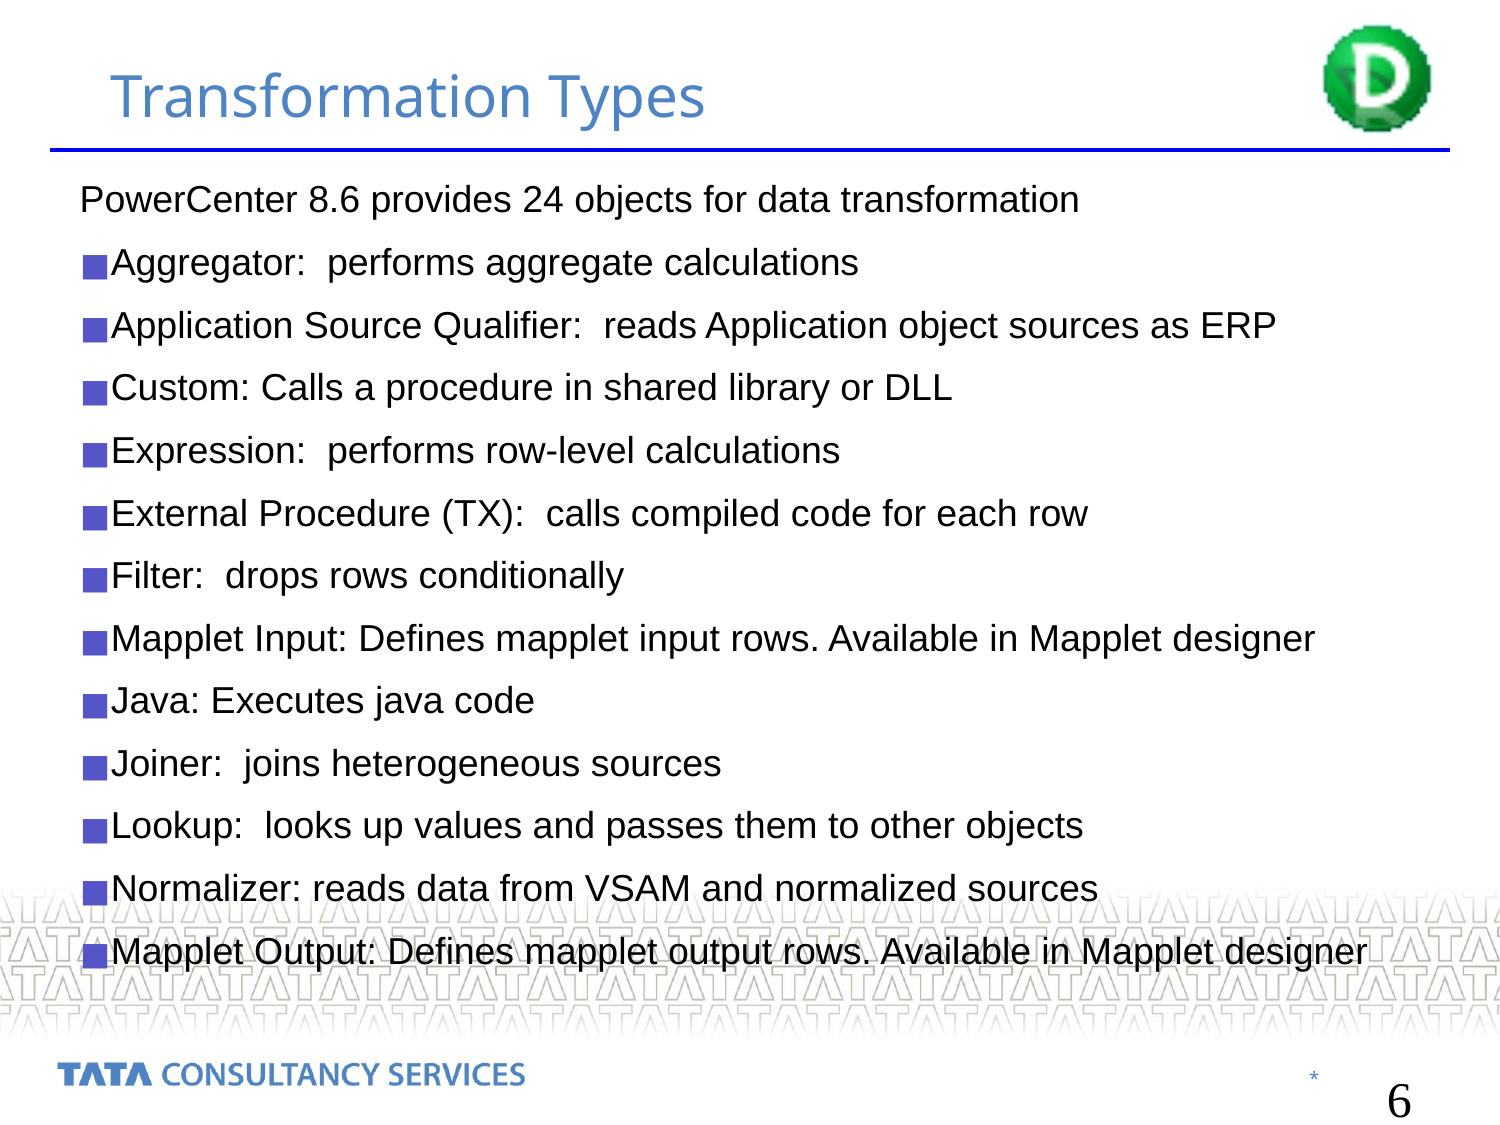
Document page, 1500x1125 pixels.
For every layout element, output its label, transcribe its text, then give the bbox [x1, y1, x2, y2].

title Transformation Types [95, 22, 1456, 166]
picture [57, 1062, 525, 1086]
list PowerCenter 8.6 provides 24 objects for data transformation Aggregator: performs aggregate calculations Application Source Qualifier: reads Application object sources as ERP Custom: Calls a procedure in shared library or DLL Expression: performs row-level calculations External Procedure (TX): calls compiled code for each row Filter: drops rows conditionally Mapplet Input: Defines mapplet input rows. Available in Mapplet designer Java: Executes java code Joiner: joins heterogeneous sources Lookup: looks up values and passes them to other objects Normalizer: reads data from VSAM and normalized sources Mapplet Output: Defines mapplet output rows. Available in Mapplet designer [64, 174, 1425, 1038]
picture [0, 885, 1500, 1039]
slide_number ‹#› [1371, 1059, 1435, 1104]
picture [1321, 23, 1436, 137]
